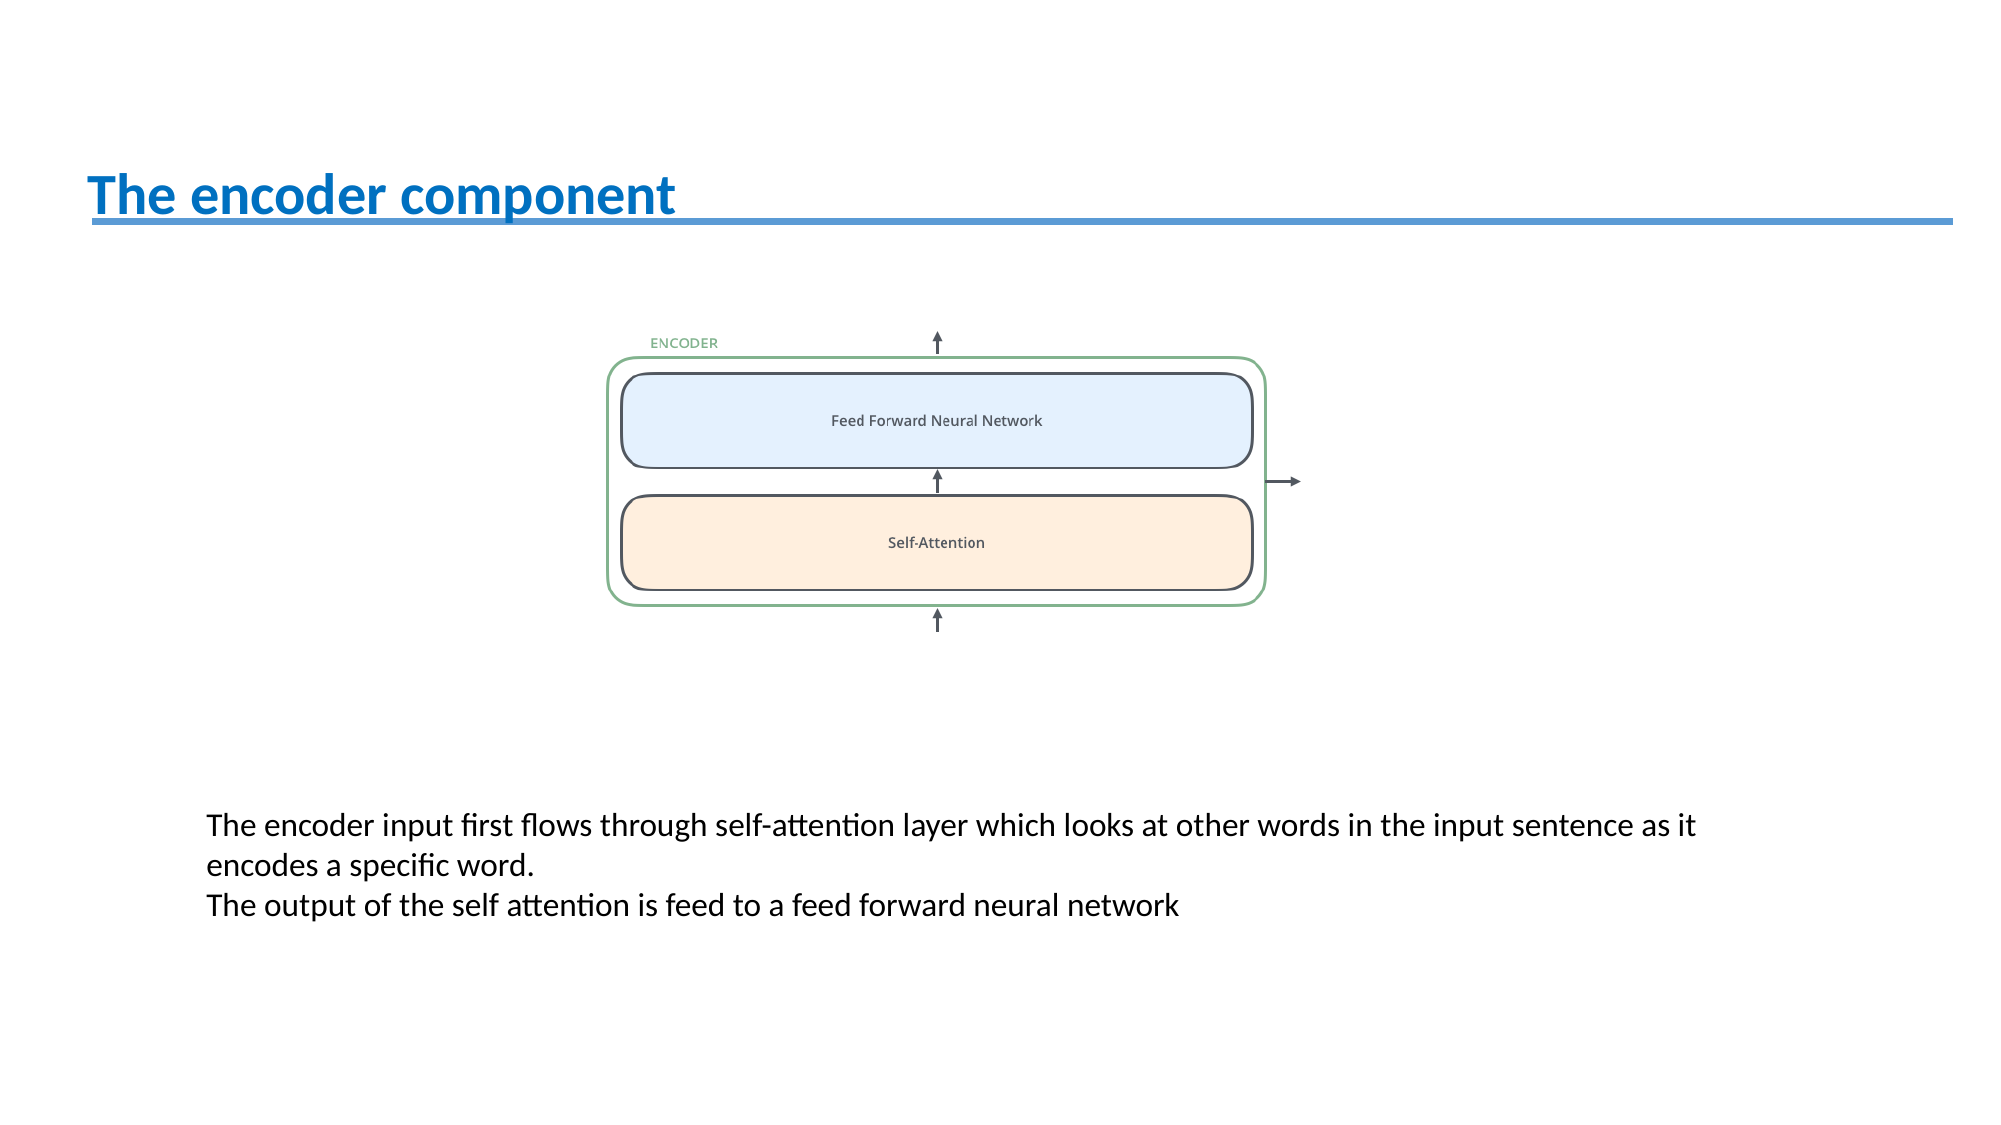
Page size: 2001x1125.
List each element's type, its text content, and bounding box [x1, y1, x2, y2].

text_box The encoder component [72, 148, 1656, 234]
text_box The encoder input first flows through self-attention layer which looks at other words in the input sentence as it encodes a specific word. The output of the self attention is feed to a feed forward neural network [191, 796, 1725, 931]
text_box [91, 76, 1955, 227]
picture [576, 284, 1341, 682]
